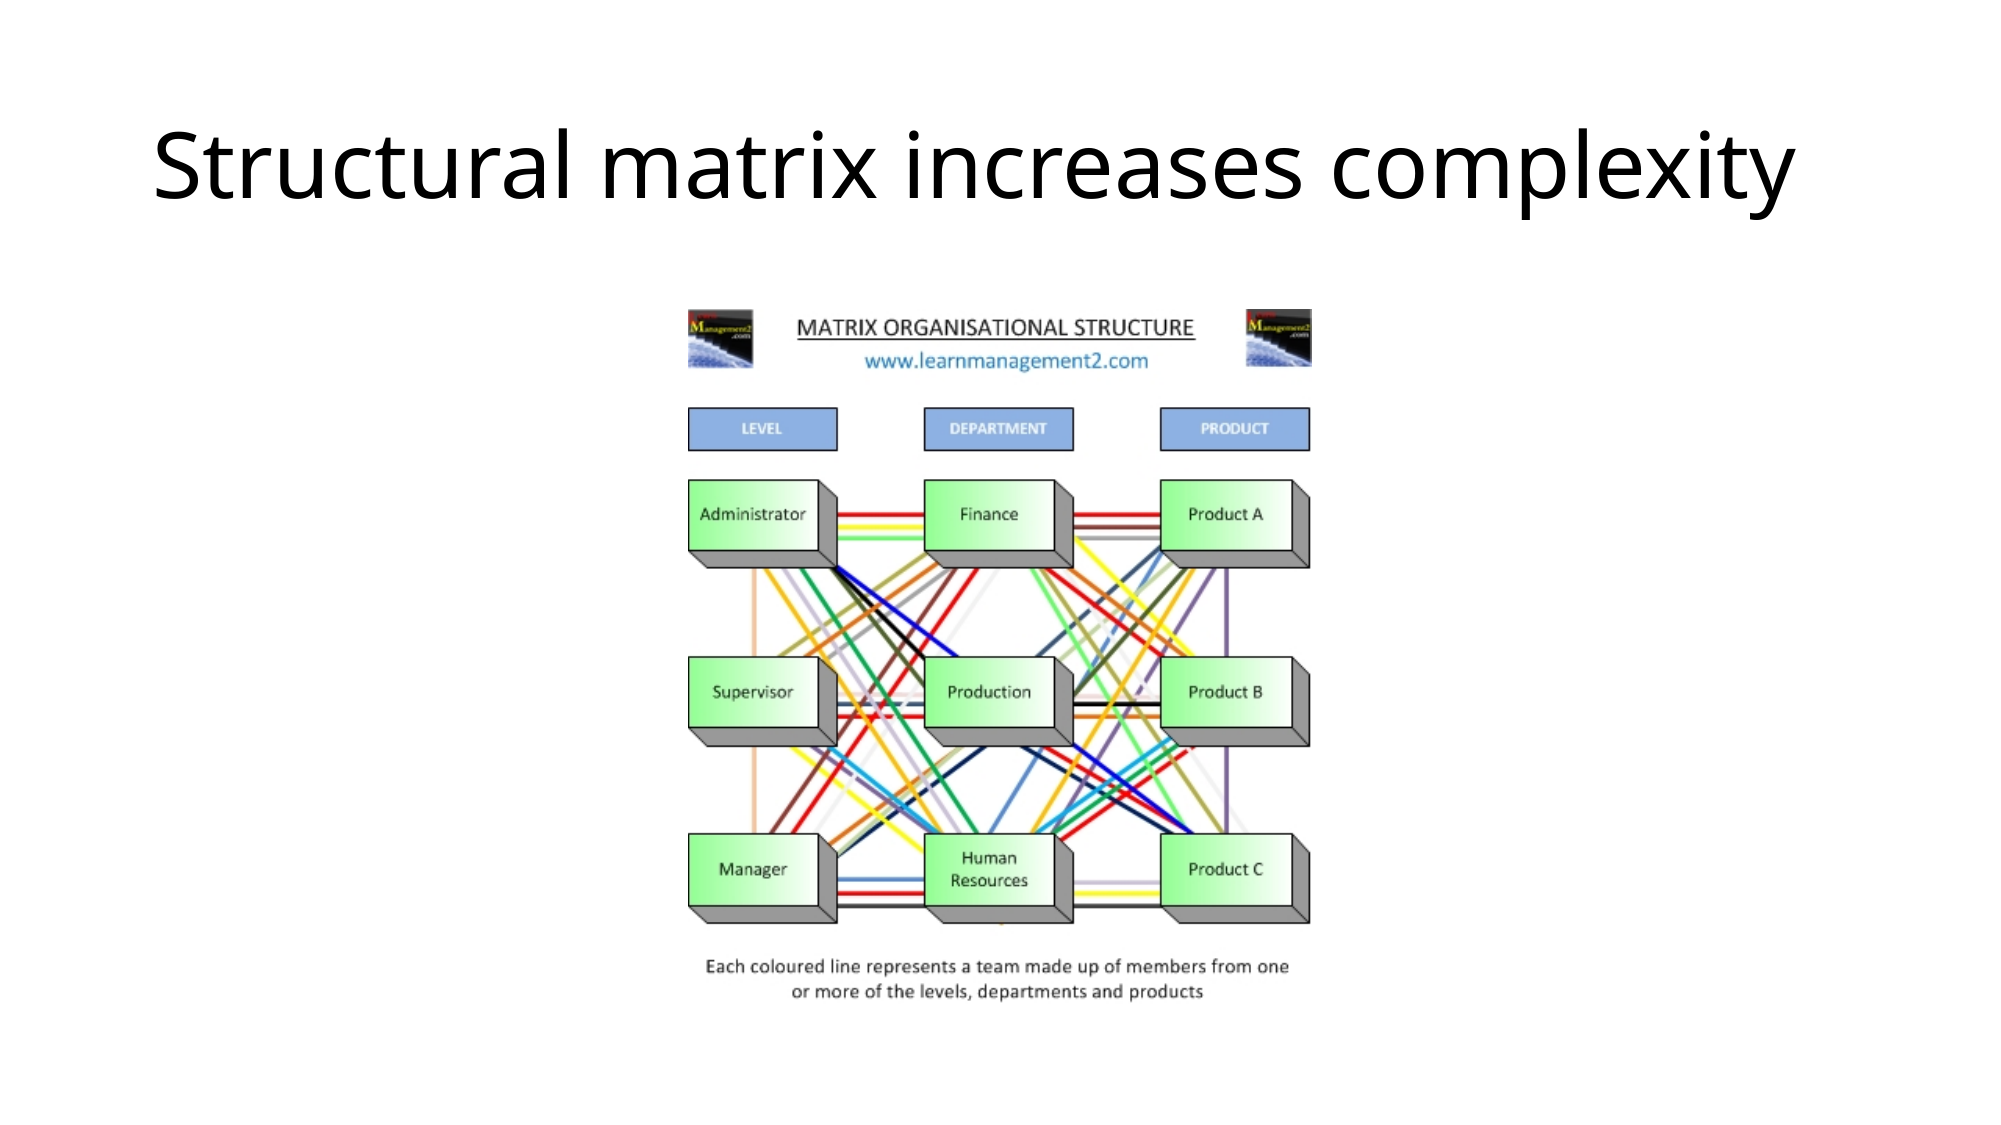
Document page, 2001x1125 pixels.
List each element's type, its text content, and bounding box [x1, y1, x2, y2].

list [688, 309, 1312, 1004]
title Structural matrix increases complexity [137, 59, 1863, 278]
